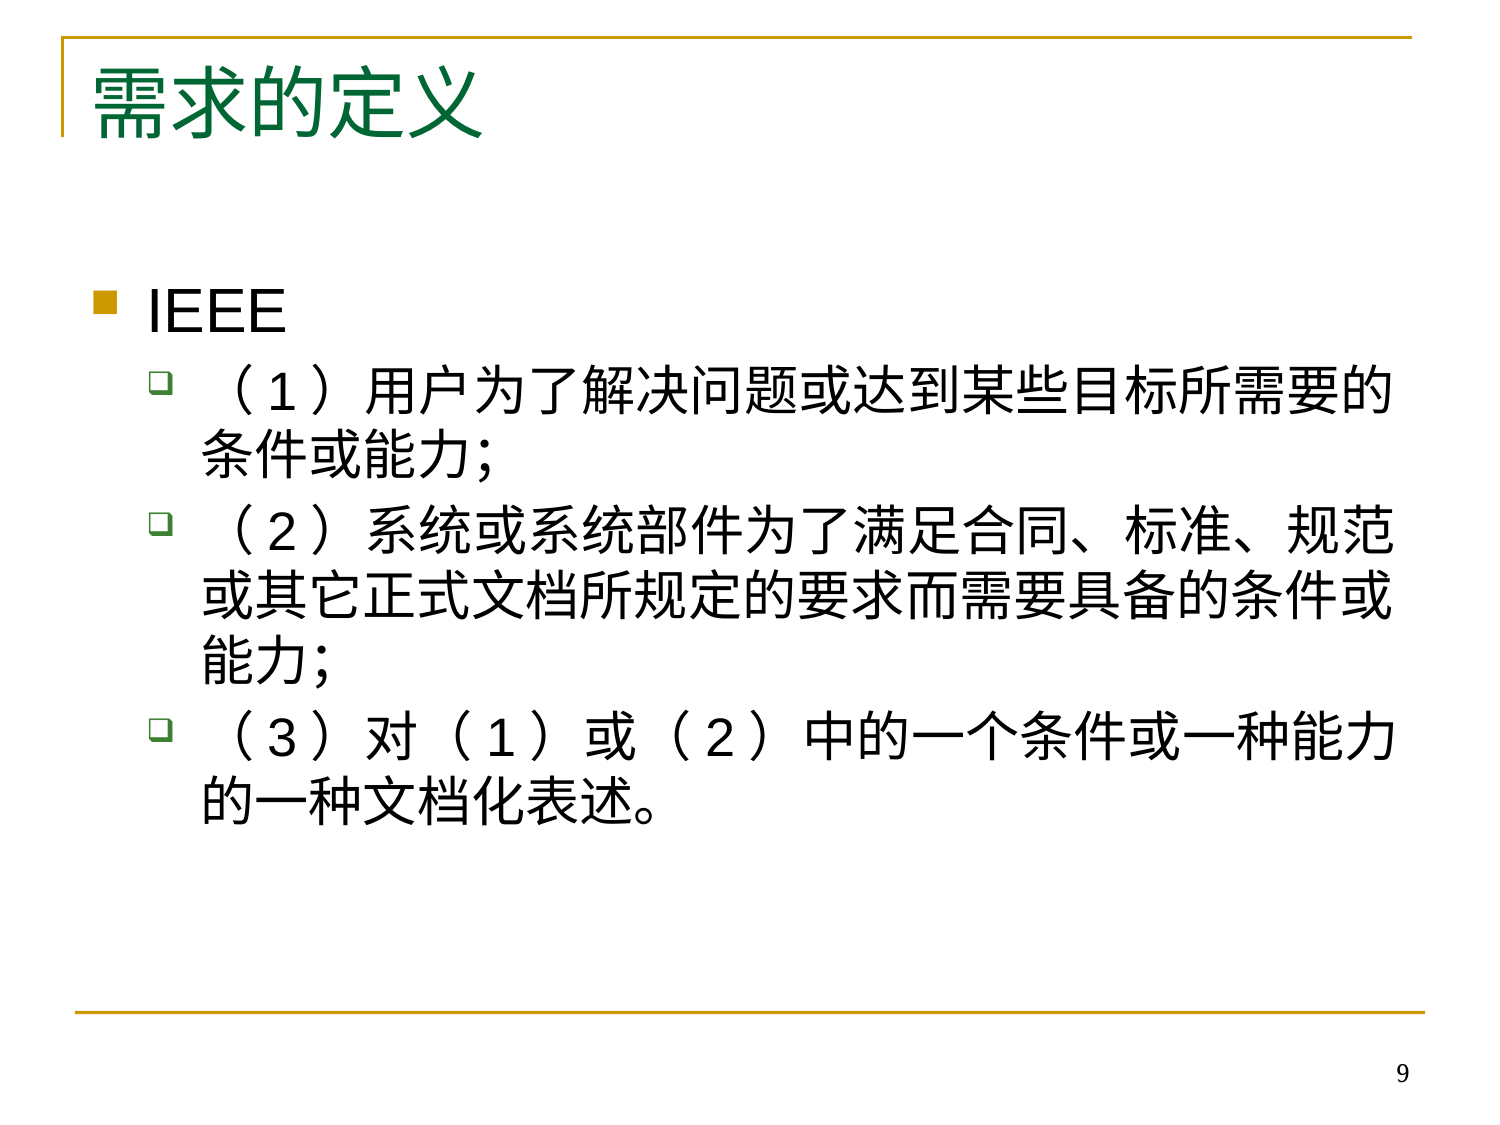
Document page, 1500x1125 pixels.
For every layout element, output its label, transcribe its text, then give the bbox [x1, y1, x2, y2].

list IEEE （1）用户为了解决问题或达到某些目标所需要的条件或能力； （2）系统或系统部件为了满足合同、标准、规范或其它正式文档所规定的要求而需要具备的条件或能力； （3）对（1）或（2）中的一个条件或一种能力的一种文档化表述。 [75, 262, 1425, 1006]
title 需求的定义 [75, 45, 1425, 233]
slide_number 9 [1074, 1023, 1426, 1100]
